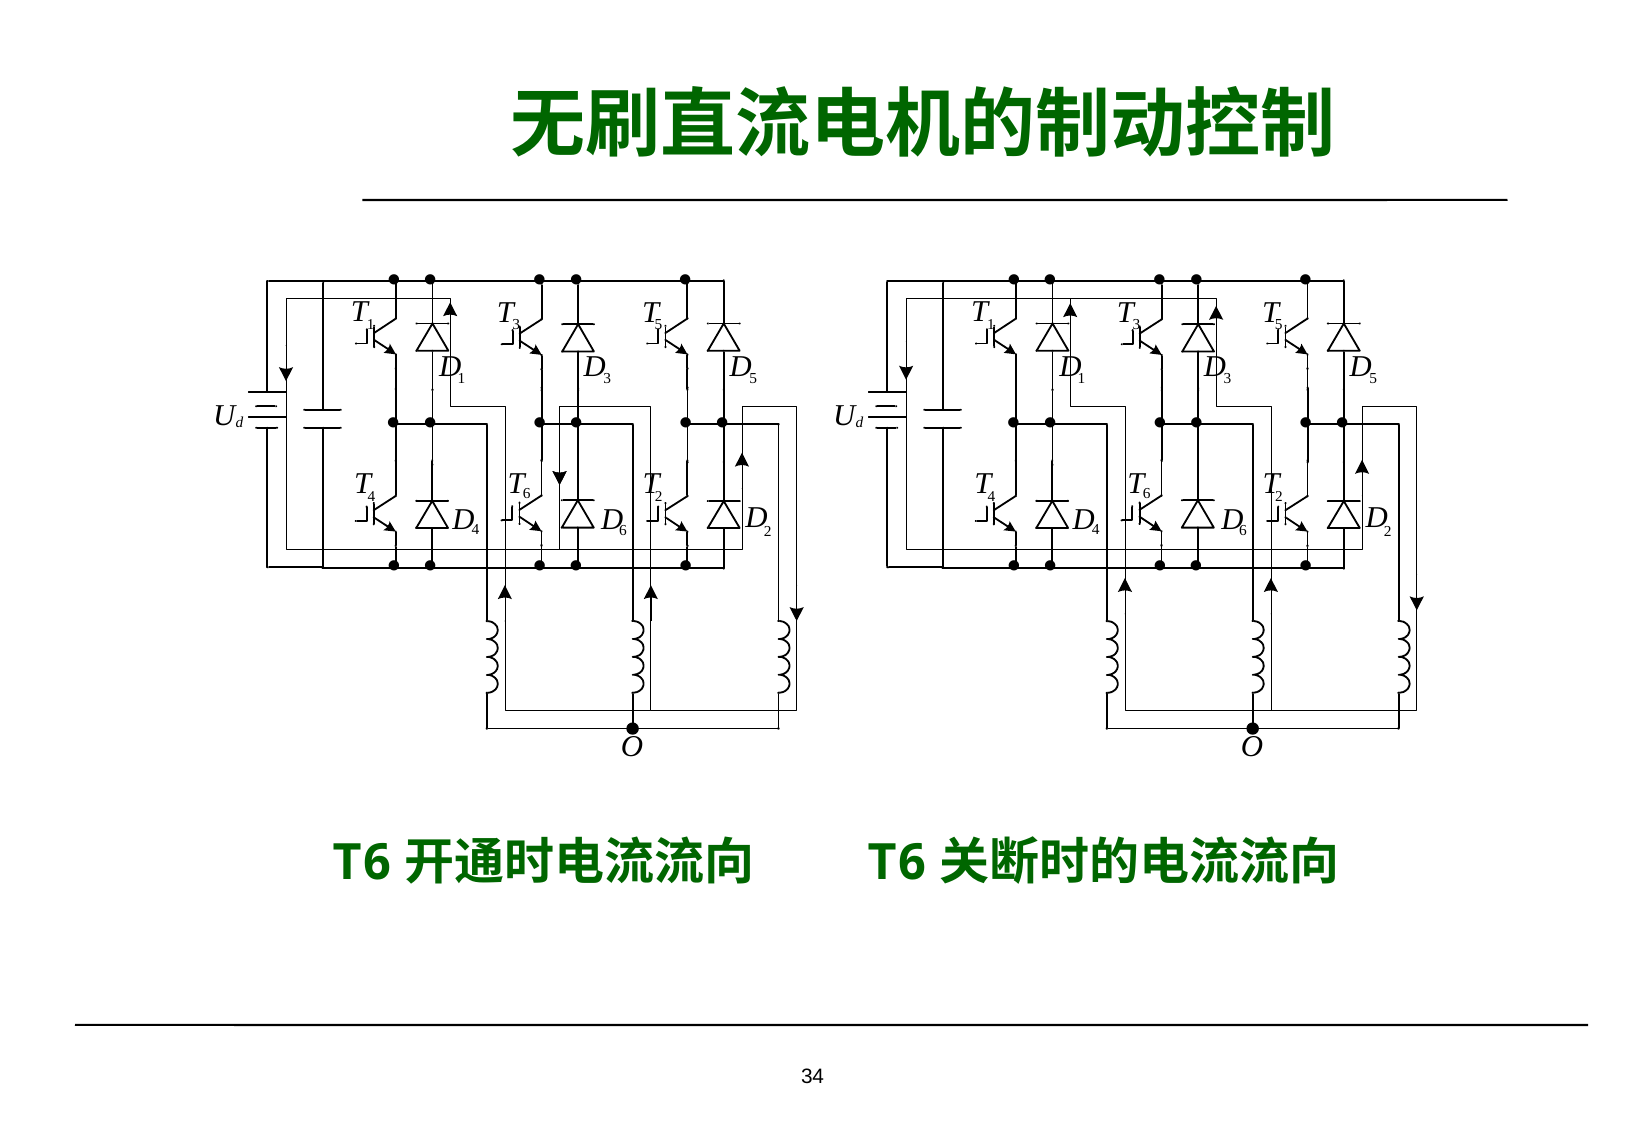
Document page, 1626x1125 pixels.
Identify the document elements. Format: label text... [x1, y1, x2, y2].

footer 34 [562, 1049, 1063, 1101]
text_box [209, 255, 1427, 768]
text_box T6开通时电流流向 T6关断时的电流流向 [317, 822, 1355, 898]
title 无刷直流电机的制动控制 [337, 52, 1509, 189]
